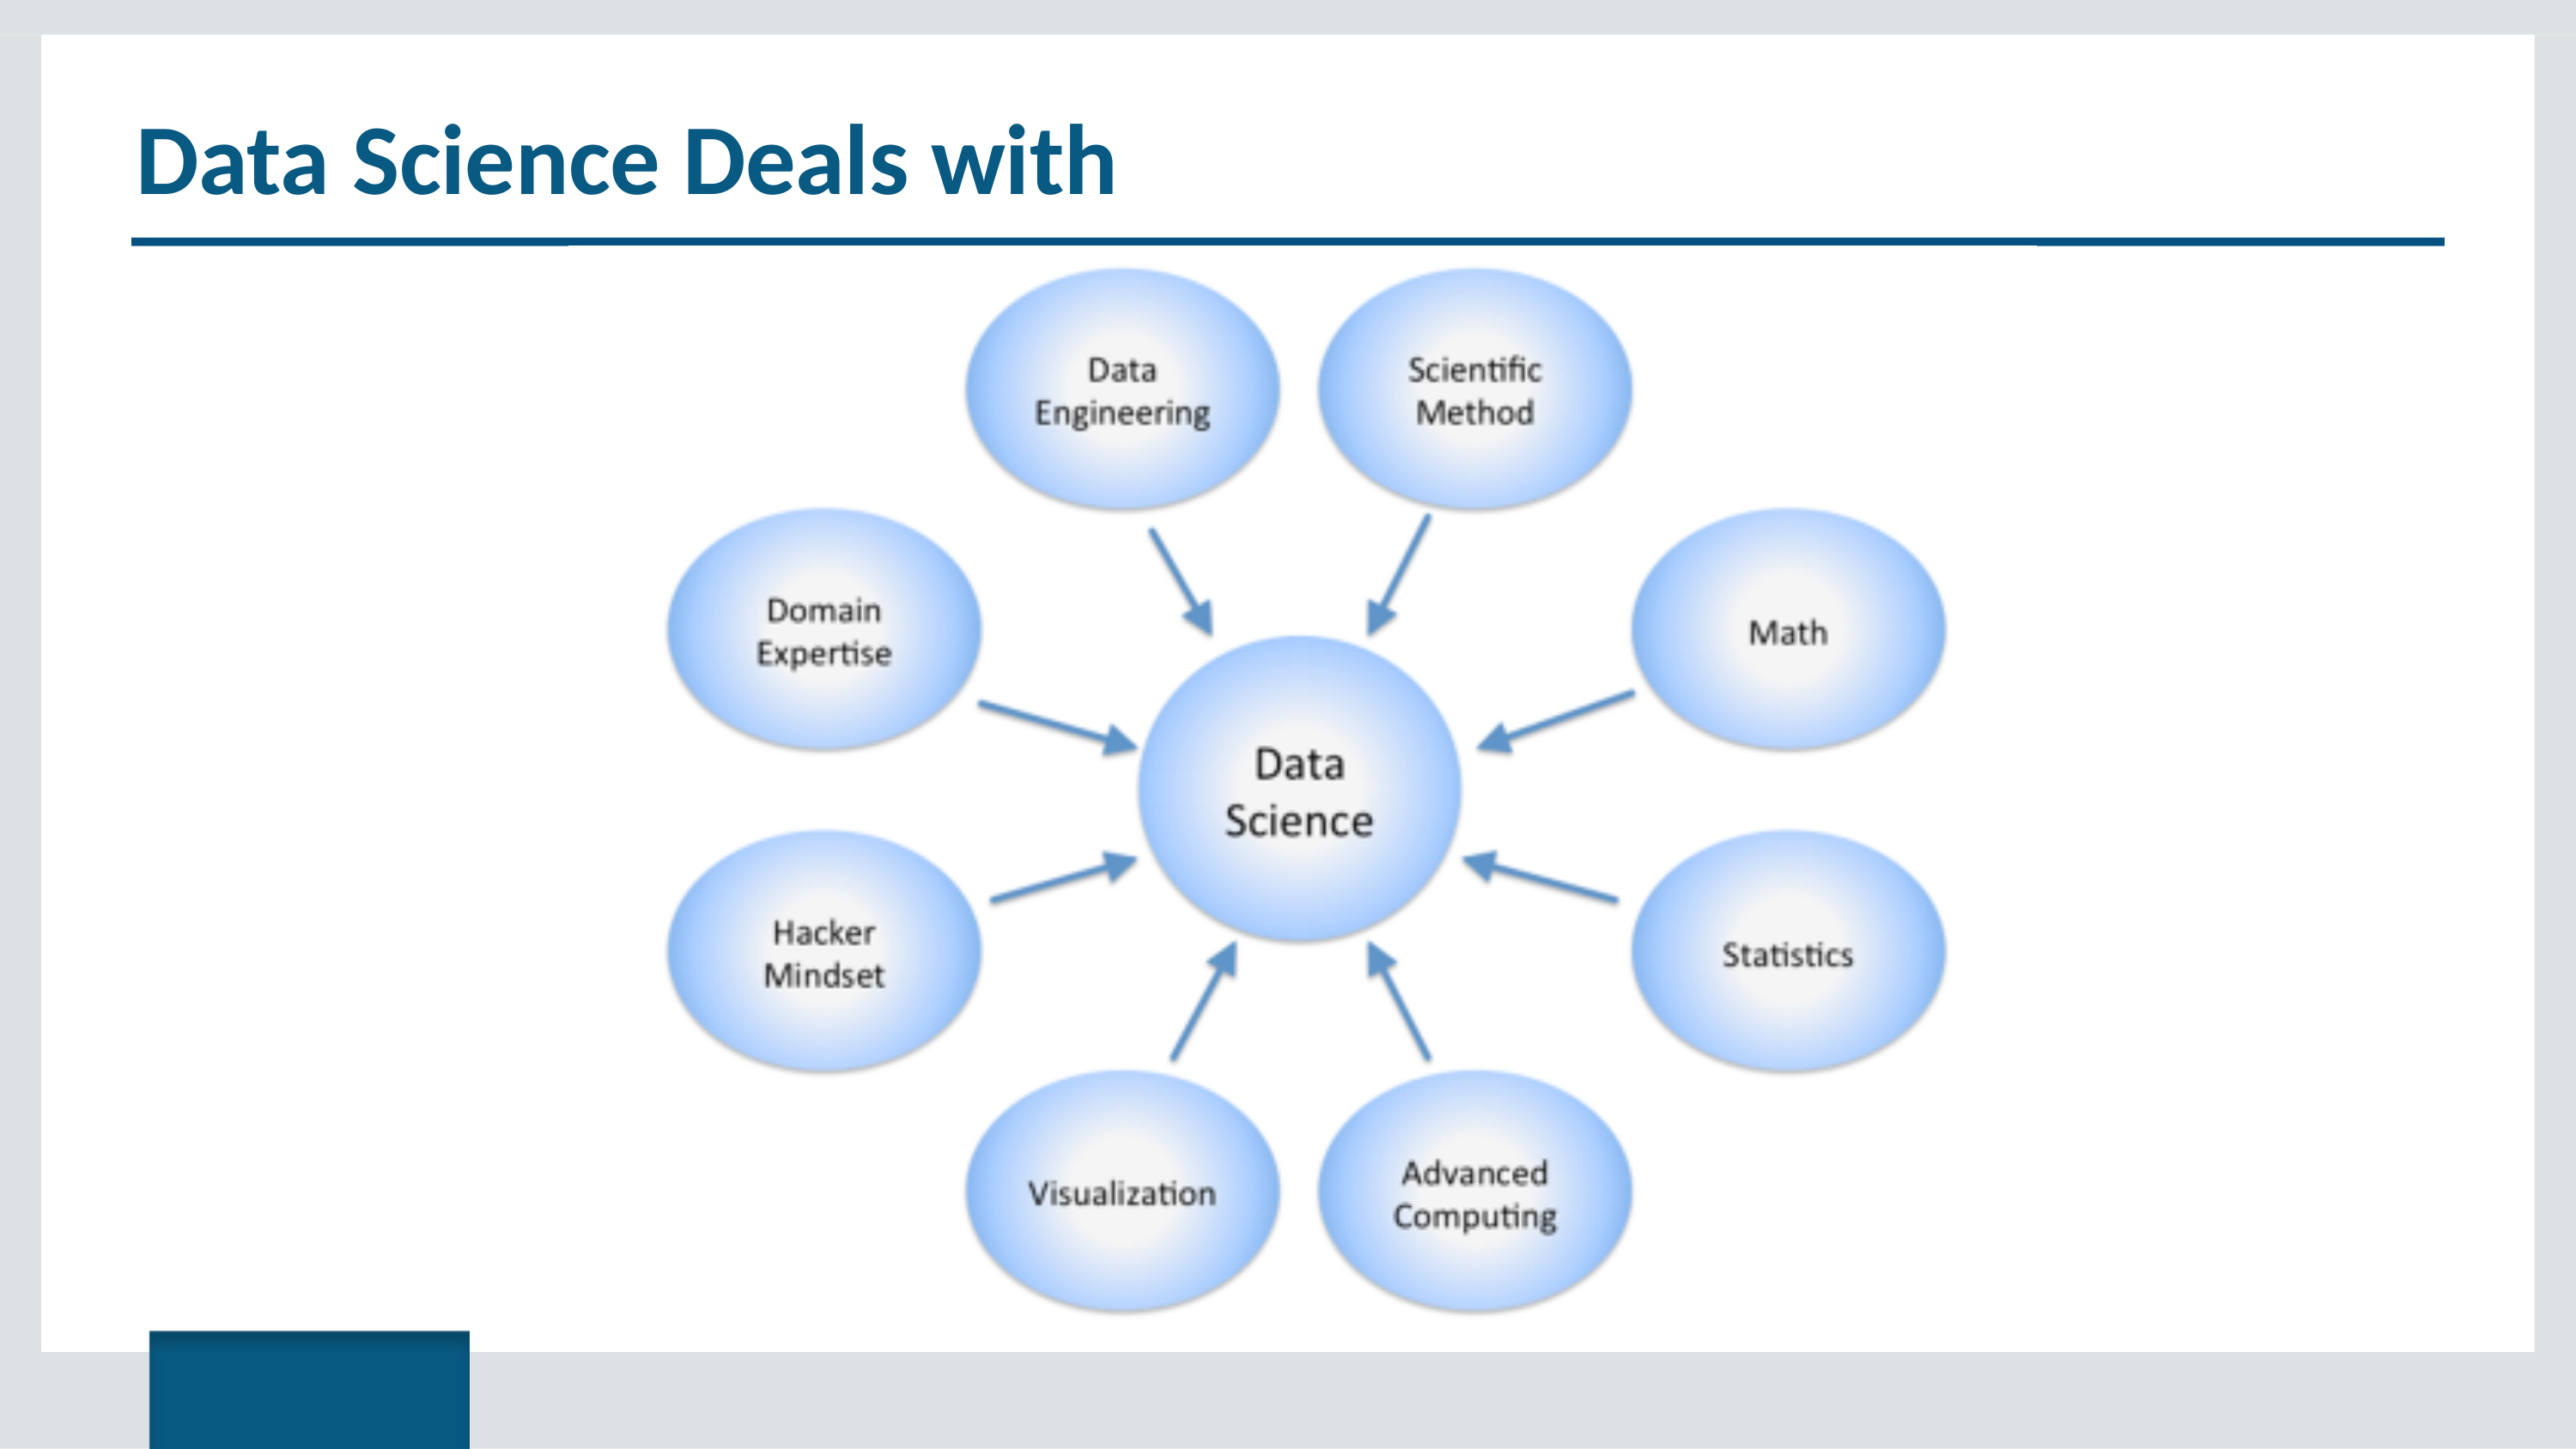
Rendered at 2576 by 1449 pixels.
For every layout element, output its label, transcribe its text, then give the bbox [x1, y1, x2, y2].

title Data Science Deals with [132, 91, 2445, 337]
picture [149, 1331, 470, 1449]
picture [568, 246, 2037, 1347]
